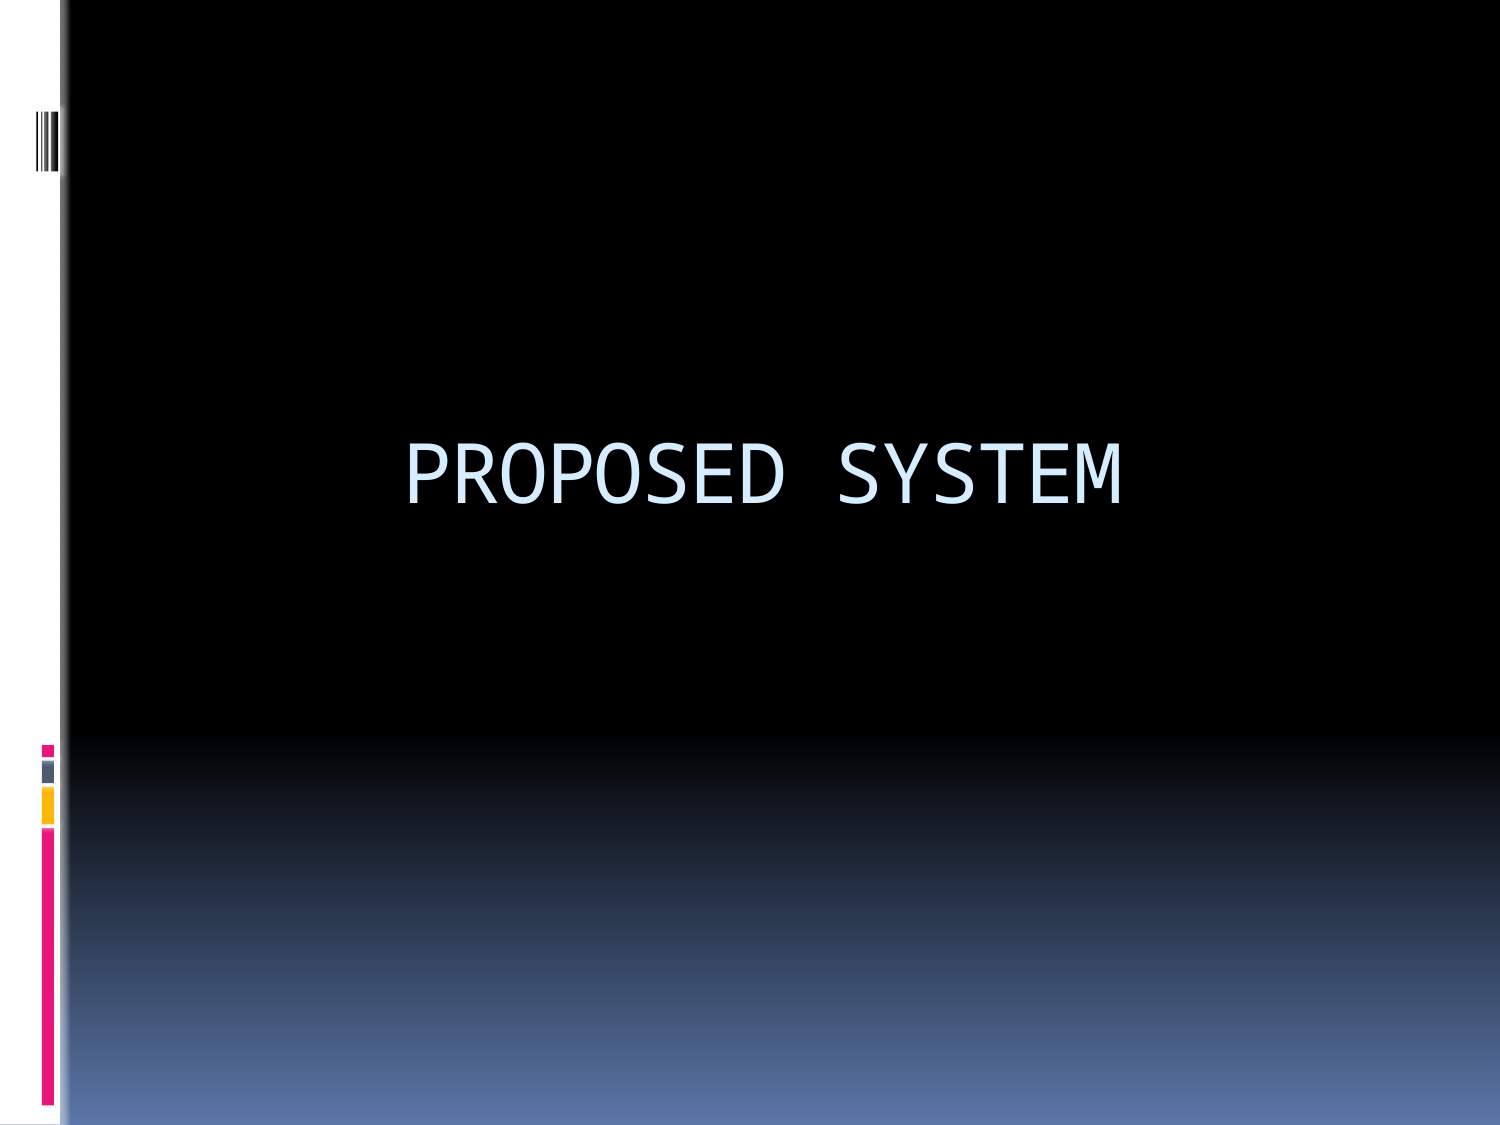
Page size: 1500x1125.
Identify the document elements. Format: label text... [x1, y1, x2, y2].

title PROPOSED SYSTEM [387, 412, 1500, 613]
